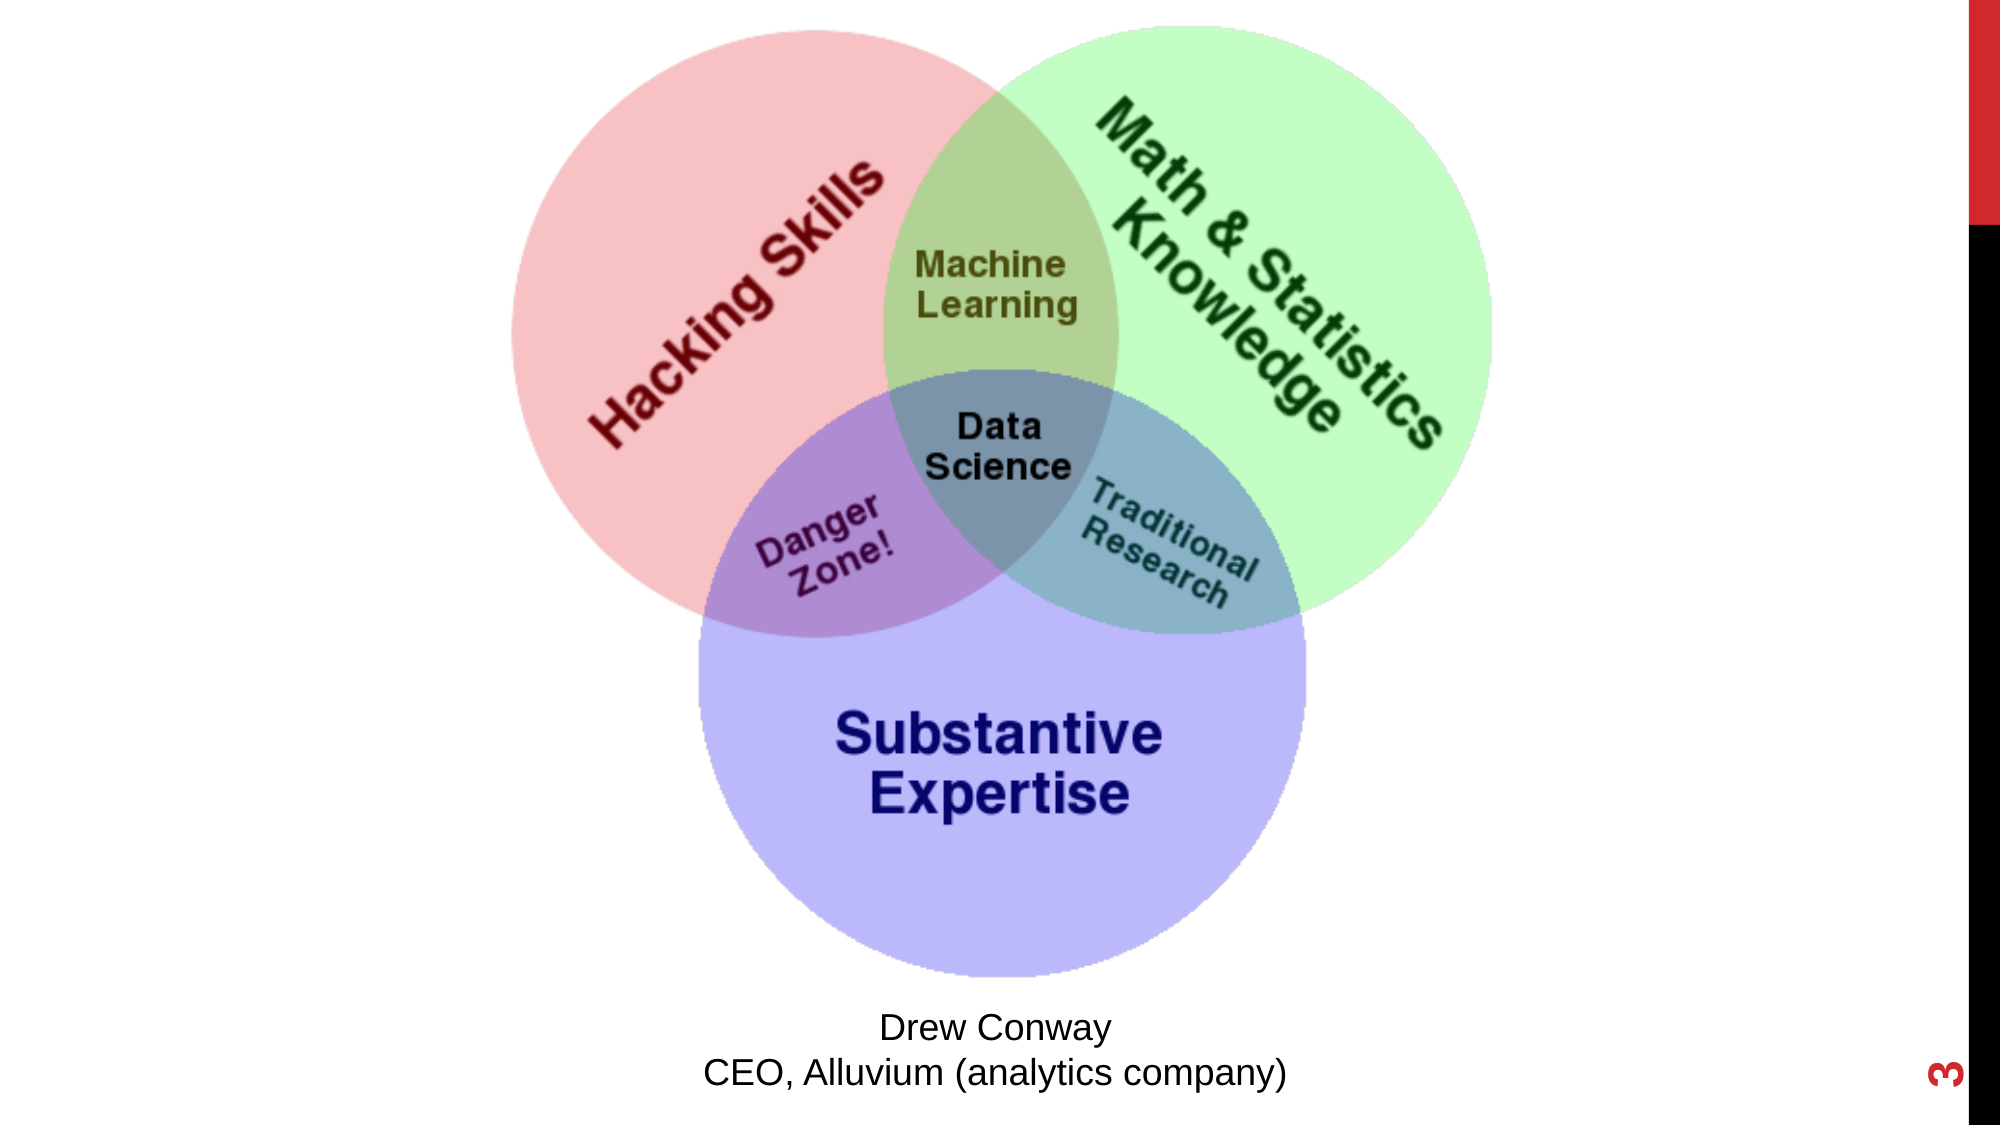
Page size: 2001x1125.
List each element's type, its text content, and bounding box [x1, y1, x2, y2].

picture [491, 23, 1509, 995]
slide_number ‹#› [1903, 887, 1984, 1104]
text_box Drew Conway CEO, Alluvium (analytics company) [334, 995, 1656, 1101]
